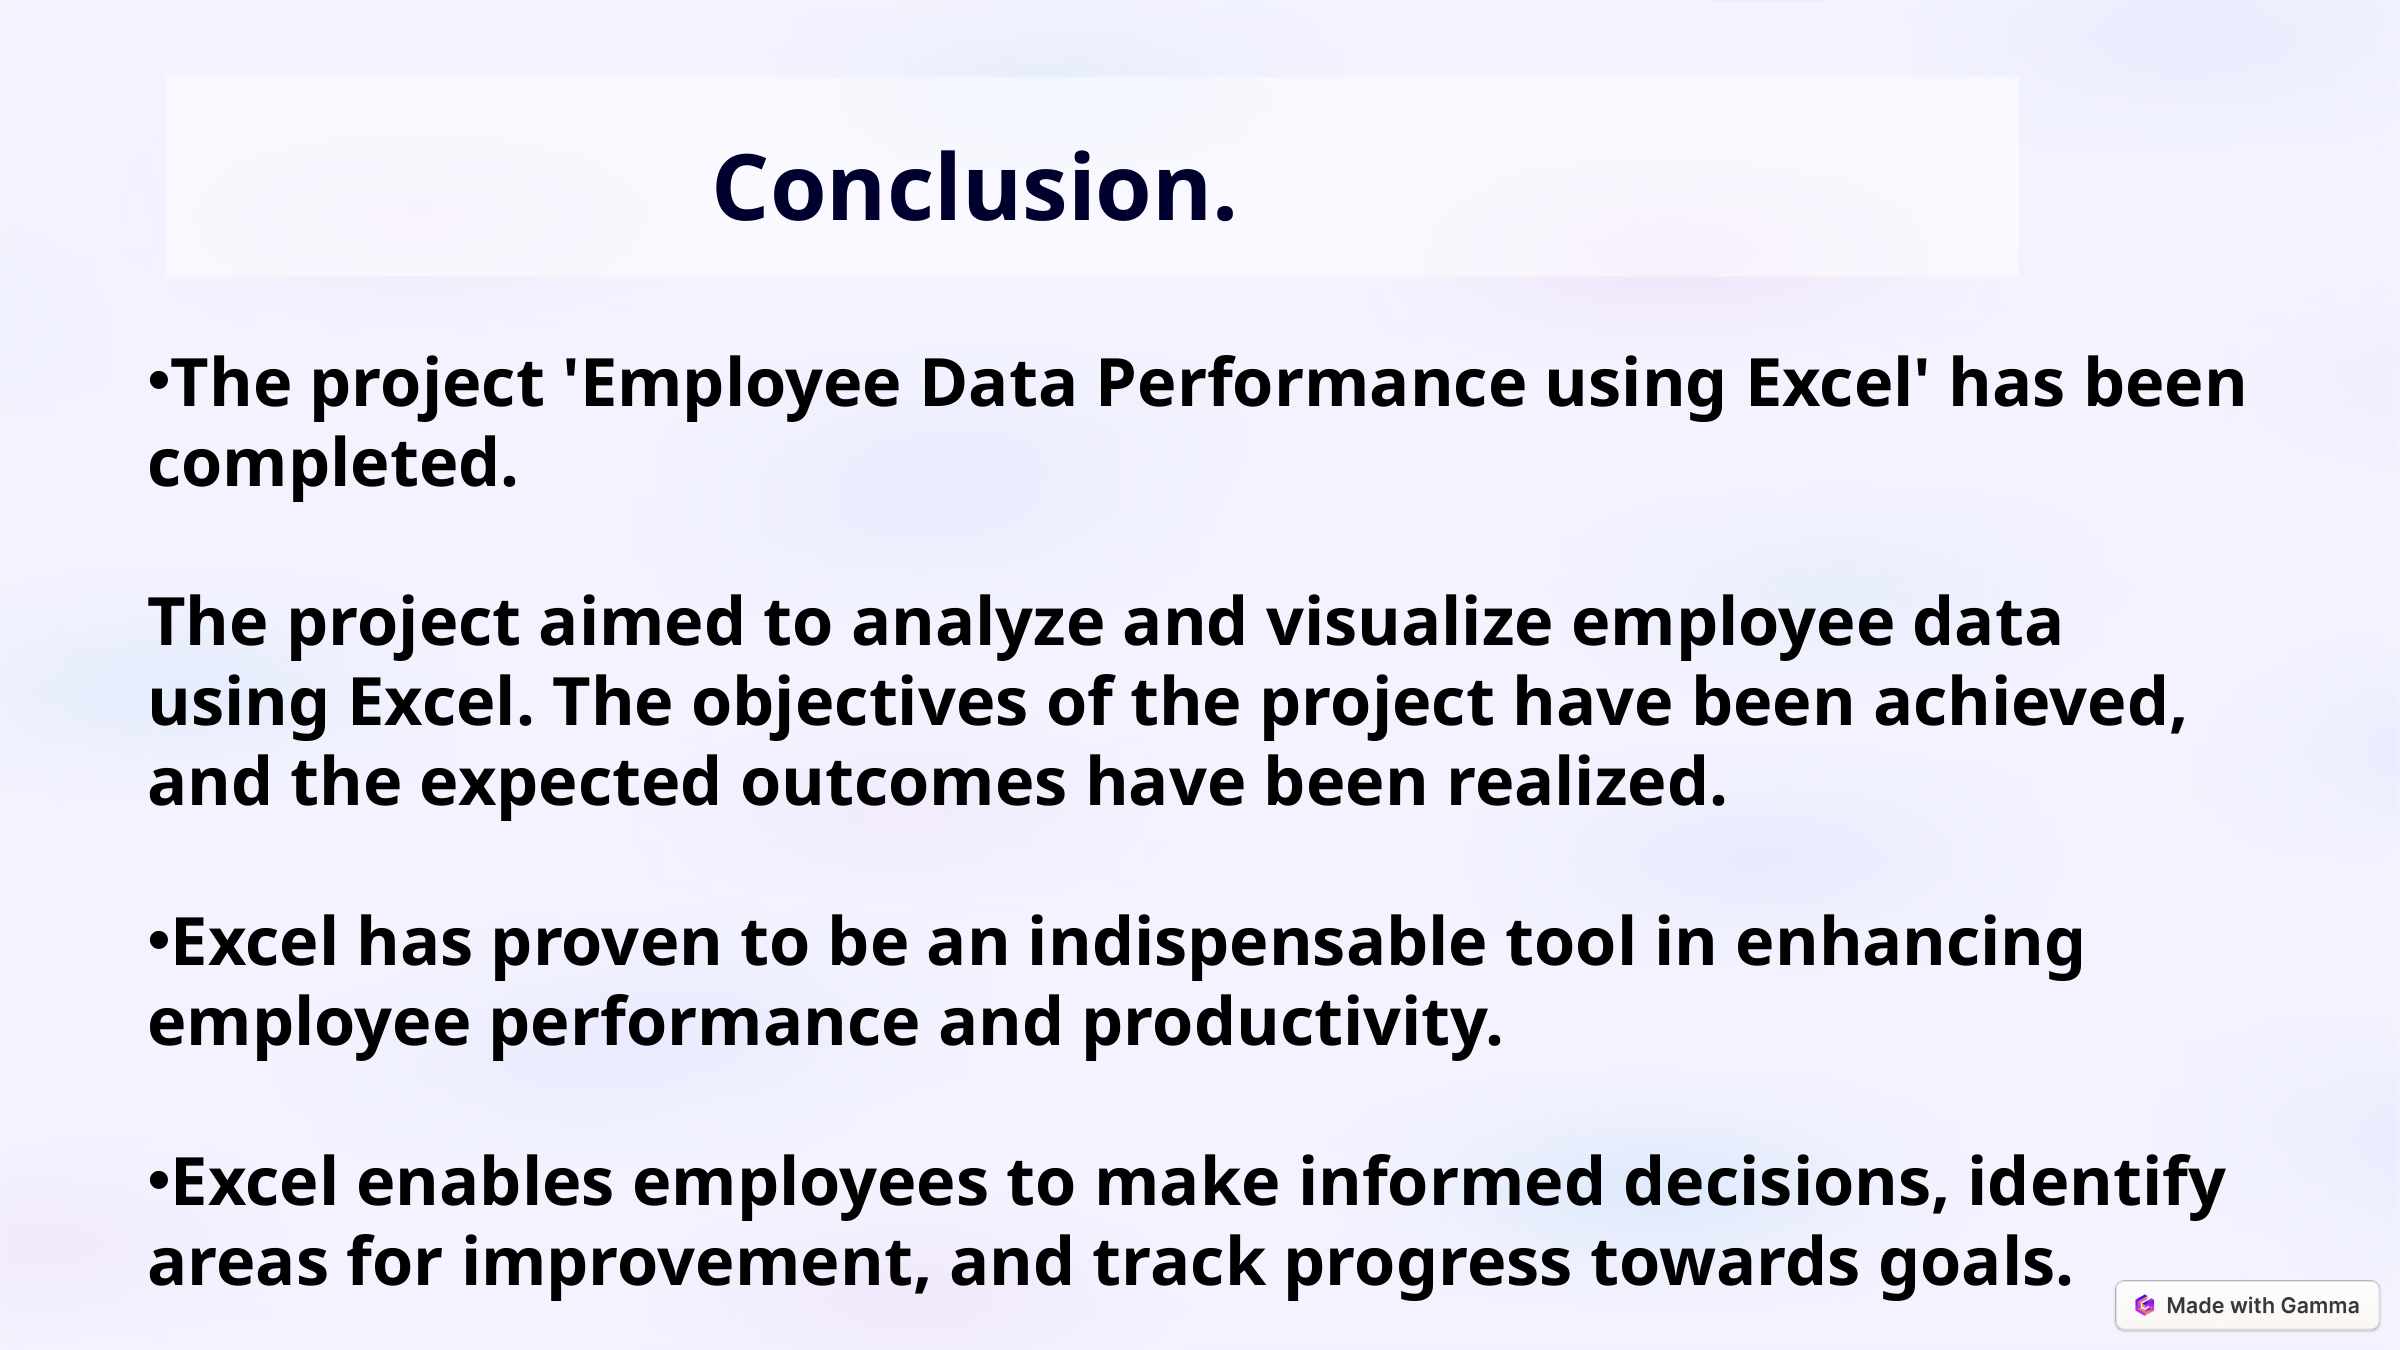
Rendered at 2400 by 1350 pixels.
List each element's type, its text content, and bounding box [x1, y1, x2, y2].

picture [2106, 1271, 2389, 1339]
text_box Conclusion. [165, 76, 2020, 277]
text_box The project 'Employee Data Performance using Excel' has been completed. The project aimed to analyze and visualize employee data using Excel. The objectives of the project have been achieved, and the expected outcomes have been realized. Excel has proven to be an indispensable tool in enhancing employee performance and productivity. Excel enables employees to make informed decisions, identify areas for improvement, and track progress towards goals. [132, 331, 2268, 1307]
